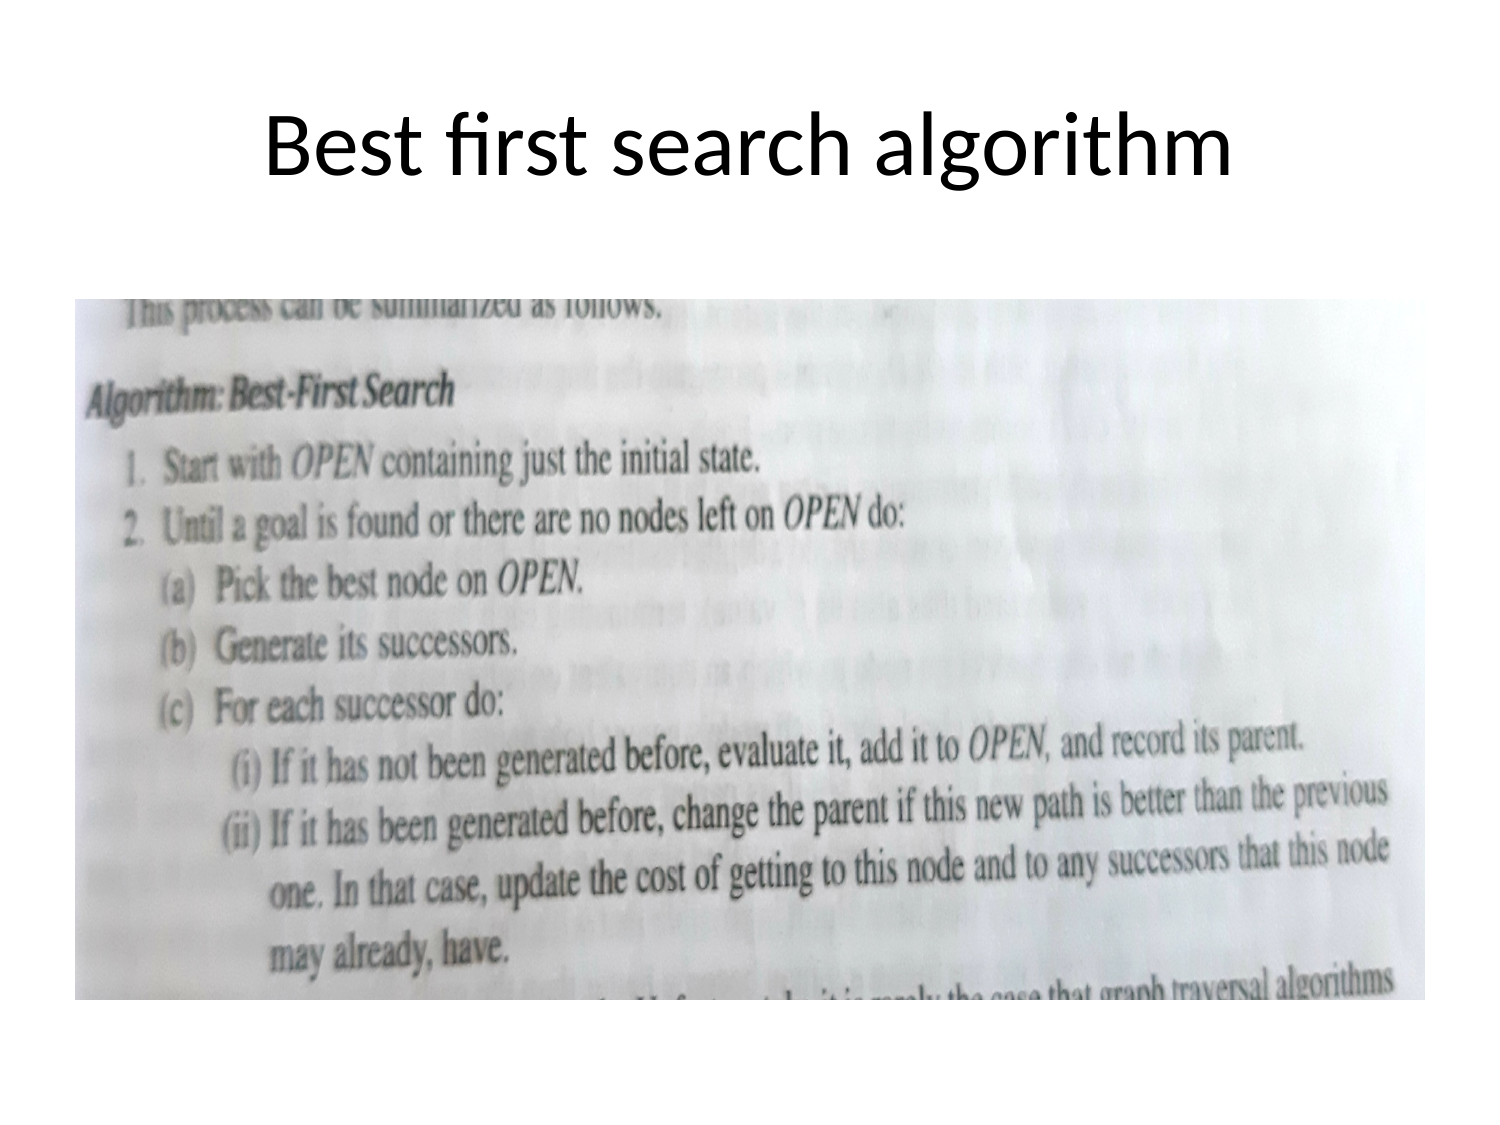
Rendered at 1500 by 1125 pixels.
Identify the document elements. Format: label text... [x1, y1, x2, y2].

title Best first search algorithm [75, 45, 1425, 233]
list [74, 299, 1426, 1001]
